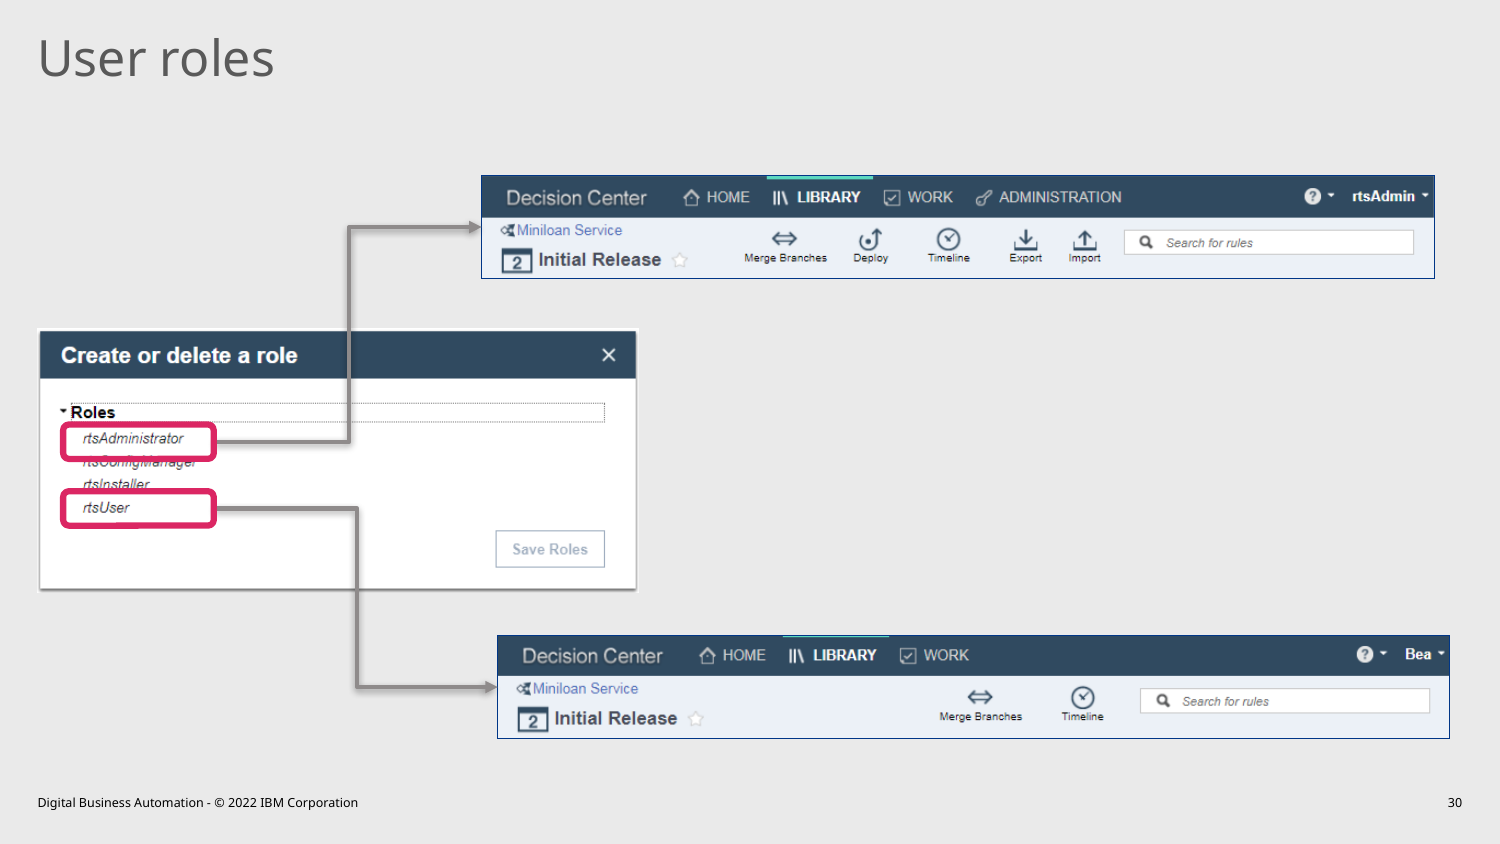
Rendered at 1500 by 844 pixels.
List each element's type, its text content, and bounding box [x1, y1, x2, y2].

picture [497, 635, 1450, 739]
footer Digital Business Automation - © 2022 IBM Corporation [37, 791, 1088, 815]
slide_number 30 [1125, 791, 1463, 815]
picture [37, 328, 640, 593]
title User roles [37, 33, 1463, 97]
picture [481, 174, 1435, 280]
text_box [213, 226, 482, 442]
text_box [213, 508, 498, 688]
